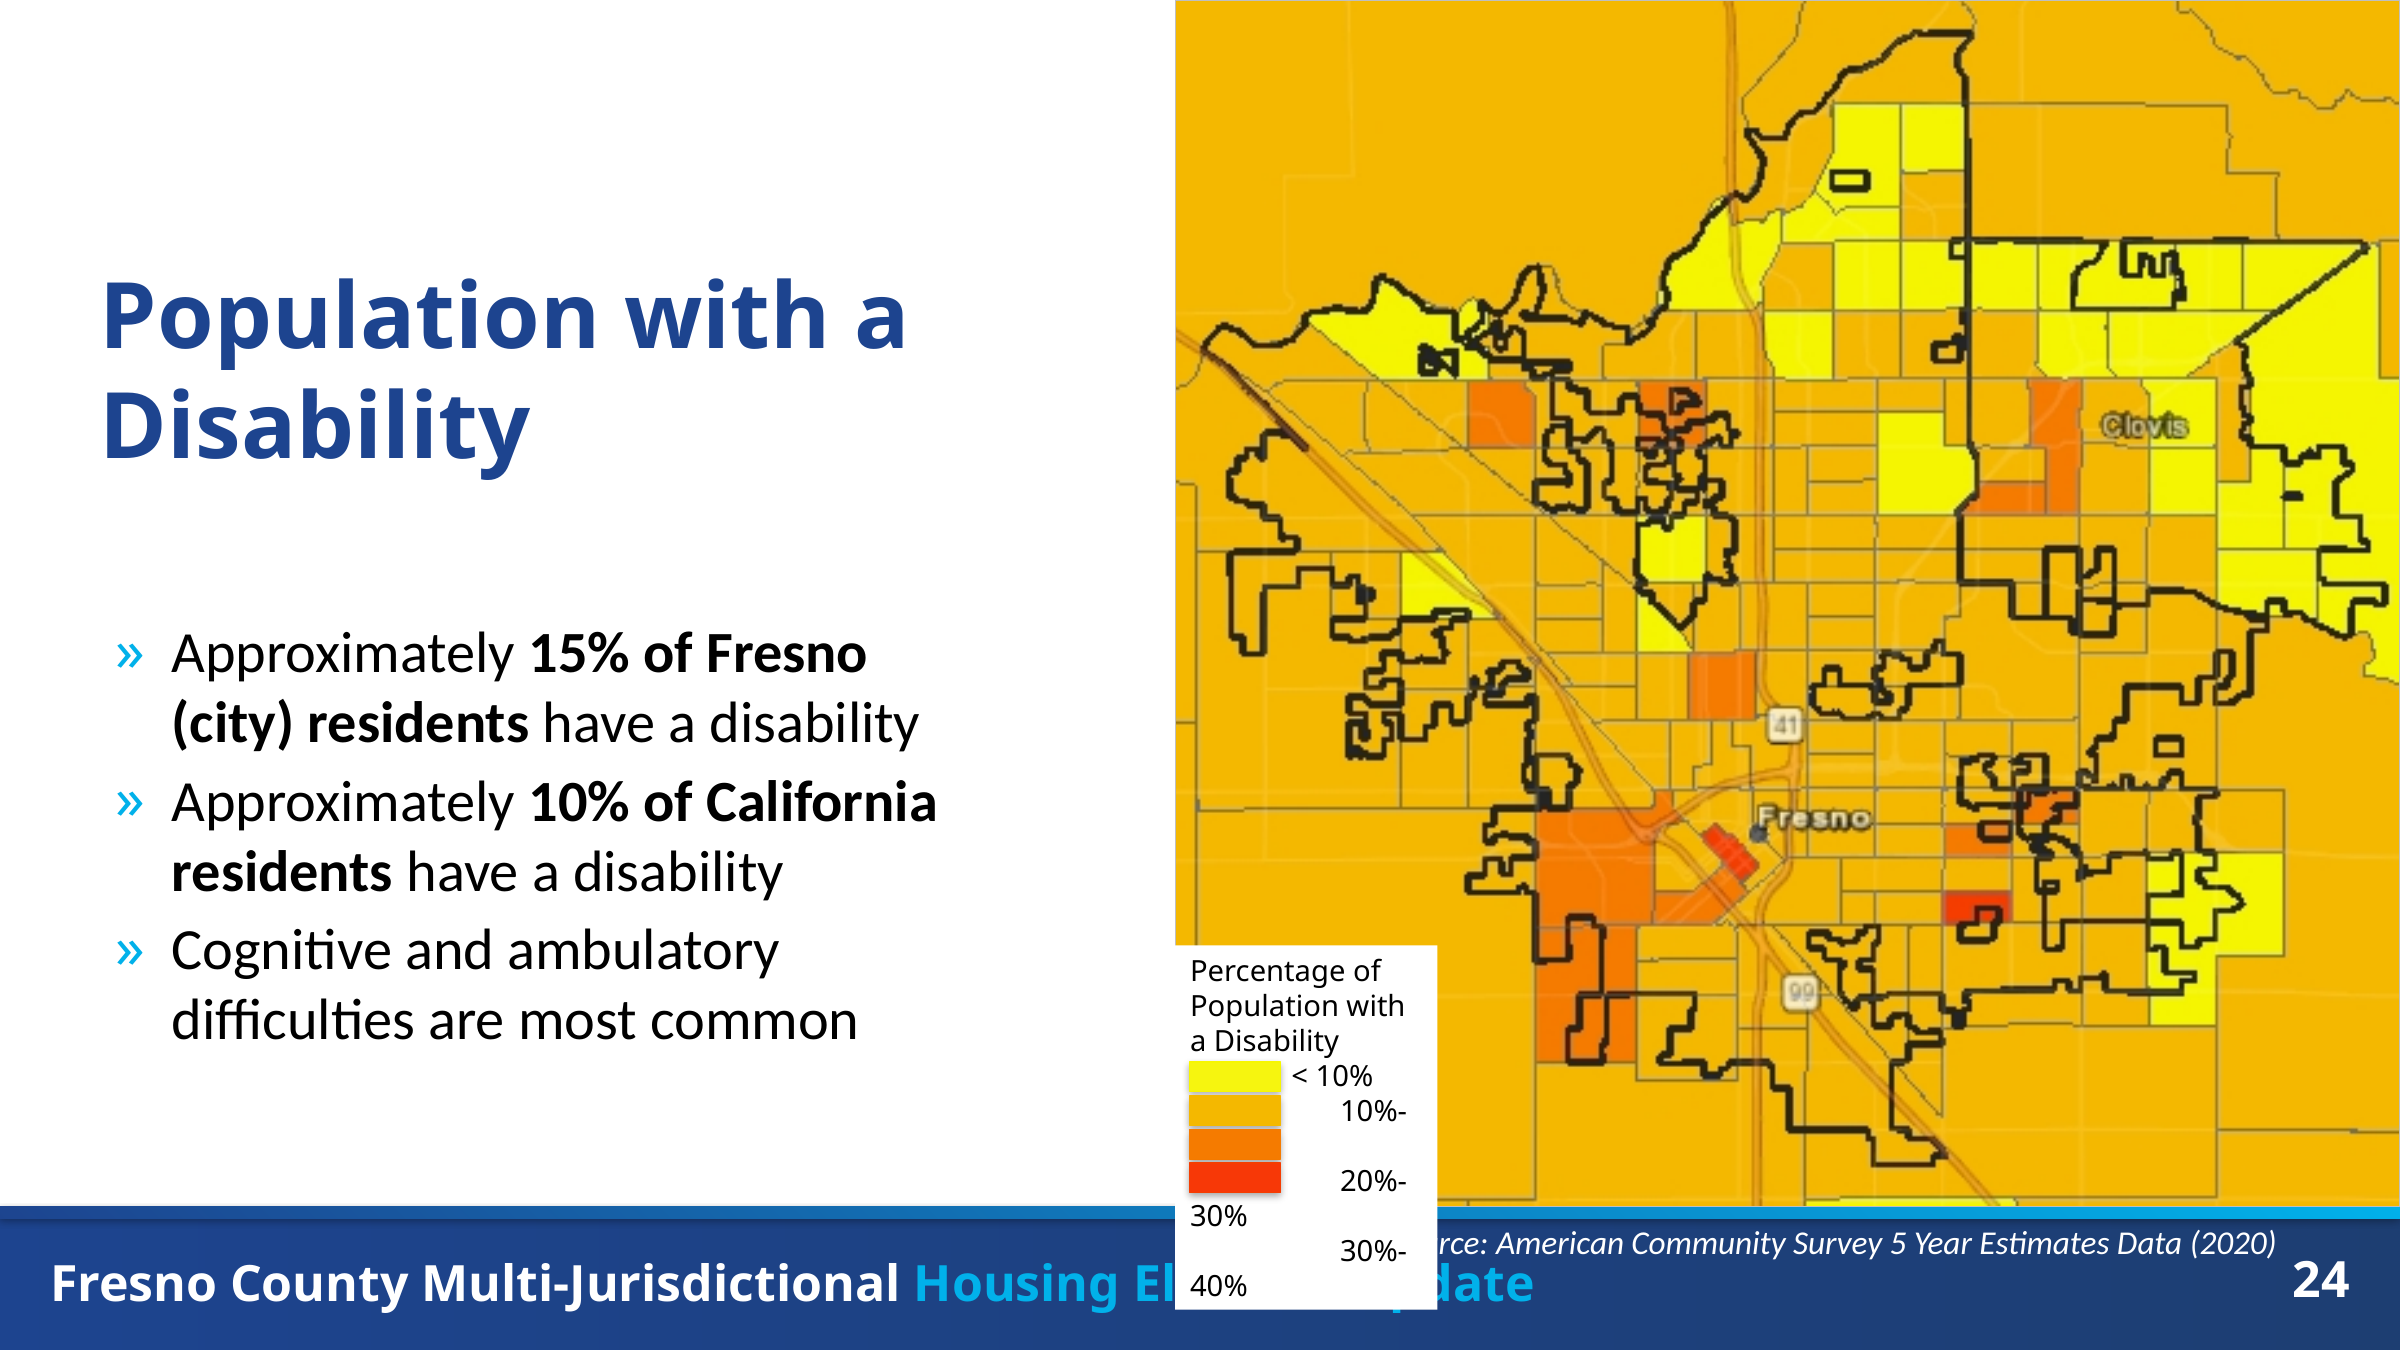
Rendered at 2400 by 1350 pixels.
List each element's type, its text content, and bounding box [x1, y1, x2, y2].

picture [1174, 0, 2400, 1207]
text_box Percentage of Population with a Disability < 10% 10%-20% 20%-30% 30%-40% [1175, 1216, 1438, 1310]
title Population with a Disability [99, 150, 975, 584]
list Approximately 15% of Fresno (city) residents have a disability Approximately 10% of California residents have a disability Cognitive and ambulatory difficulties are most common [96, 603, 975, 1097]
text_box Source: American Community Survey 5 Year Estimates Data (2020) [1438, 1216, 2300, 1269]
